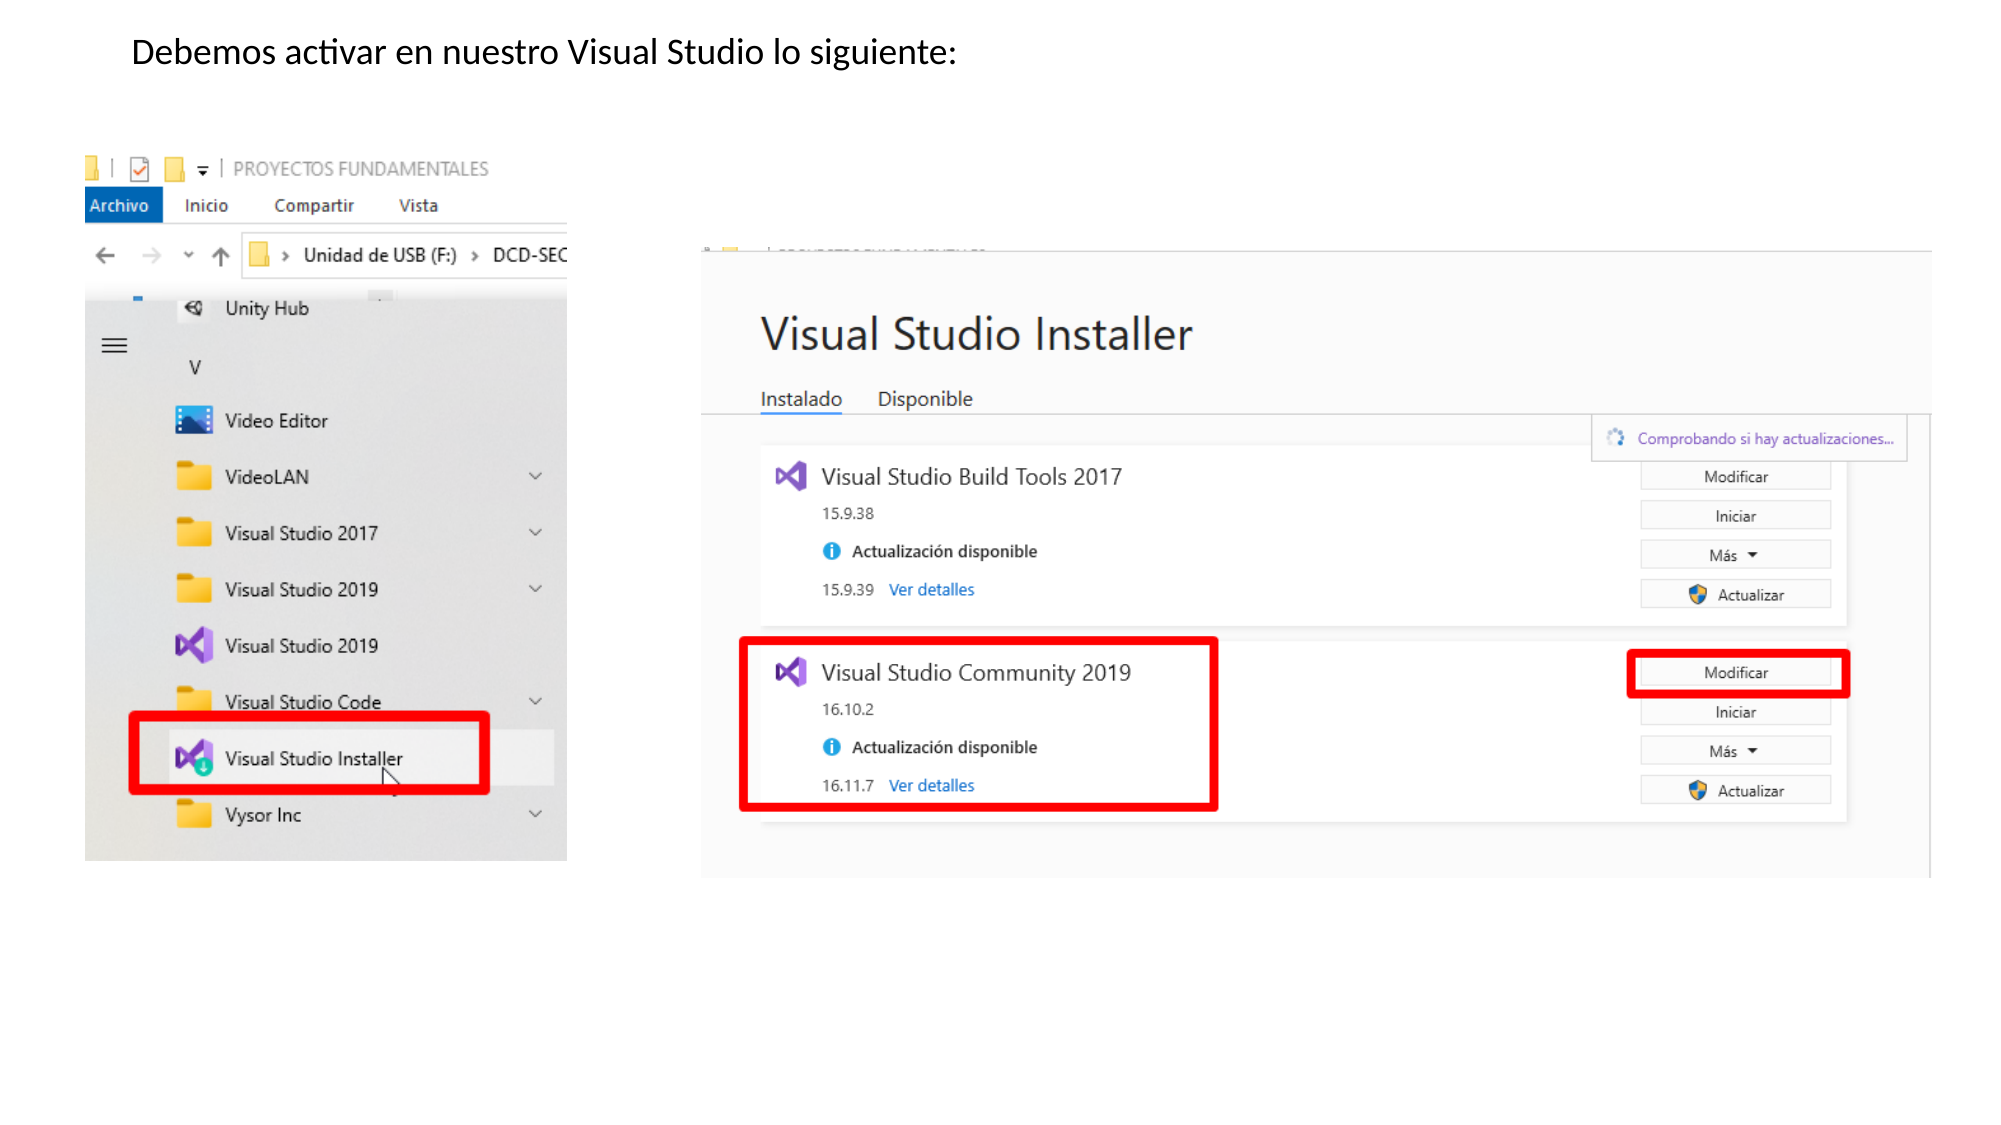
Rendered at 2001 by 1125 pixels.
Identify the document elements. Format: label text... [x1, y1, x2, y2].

picture [85, 151, 567, 861]
picture [701, 247, 1932, 878]
text_box Debemos activar en nuestro Visual Studio lo siguiente: [116, 19, 1950, 80]
